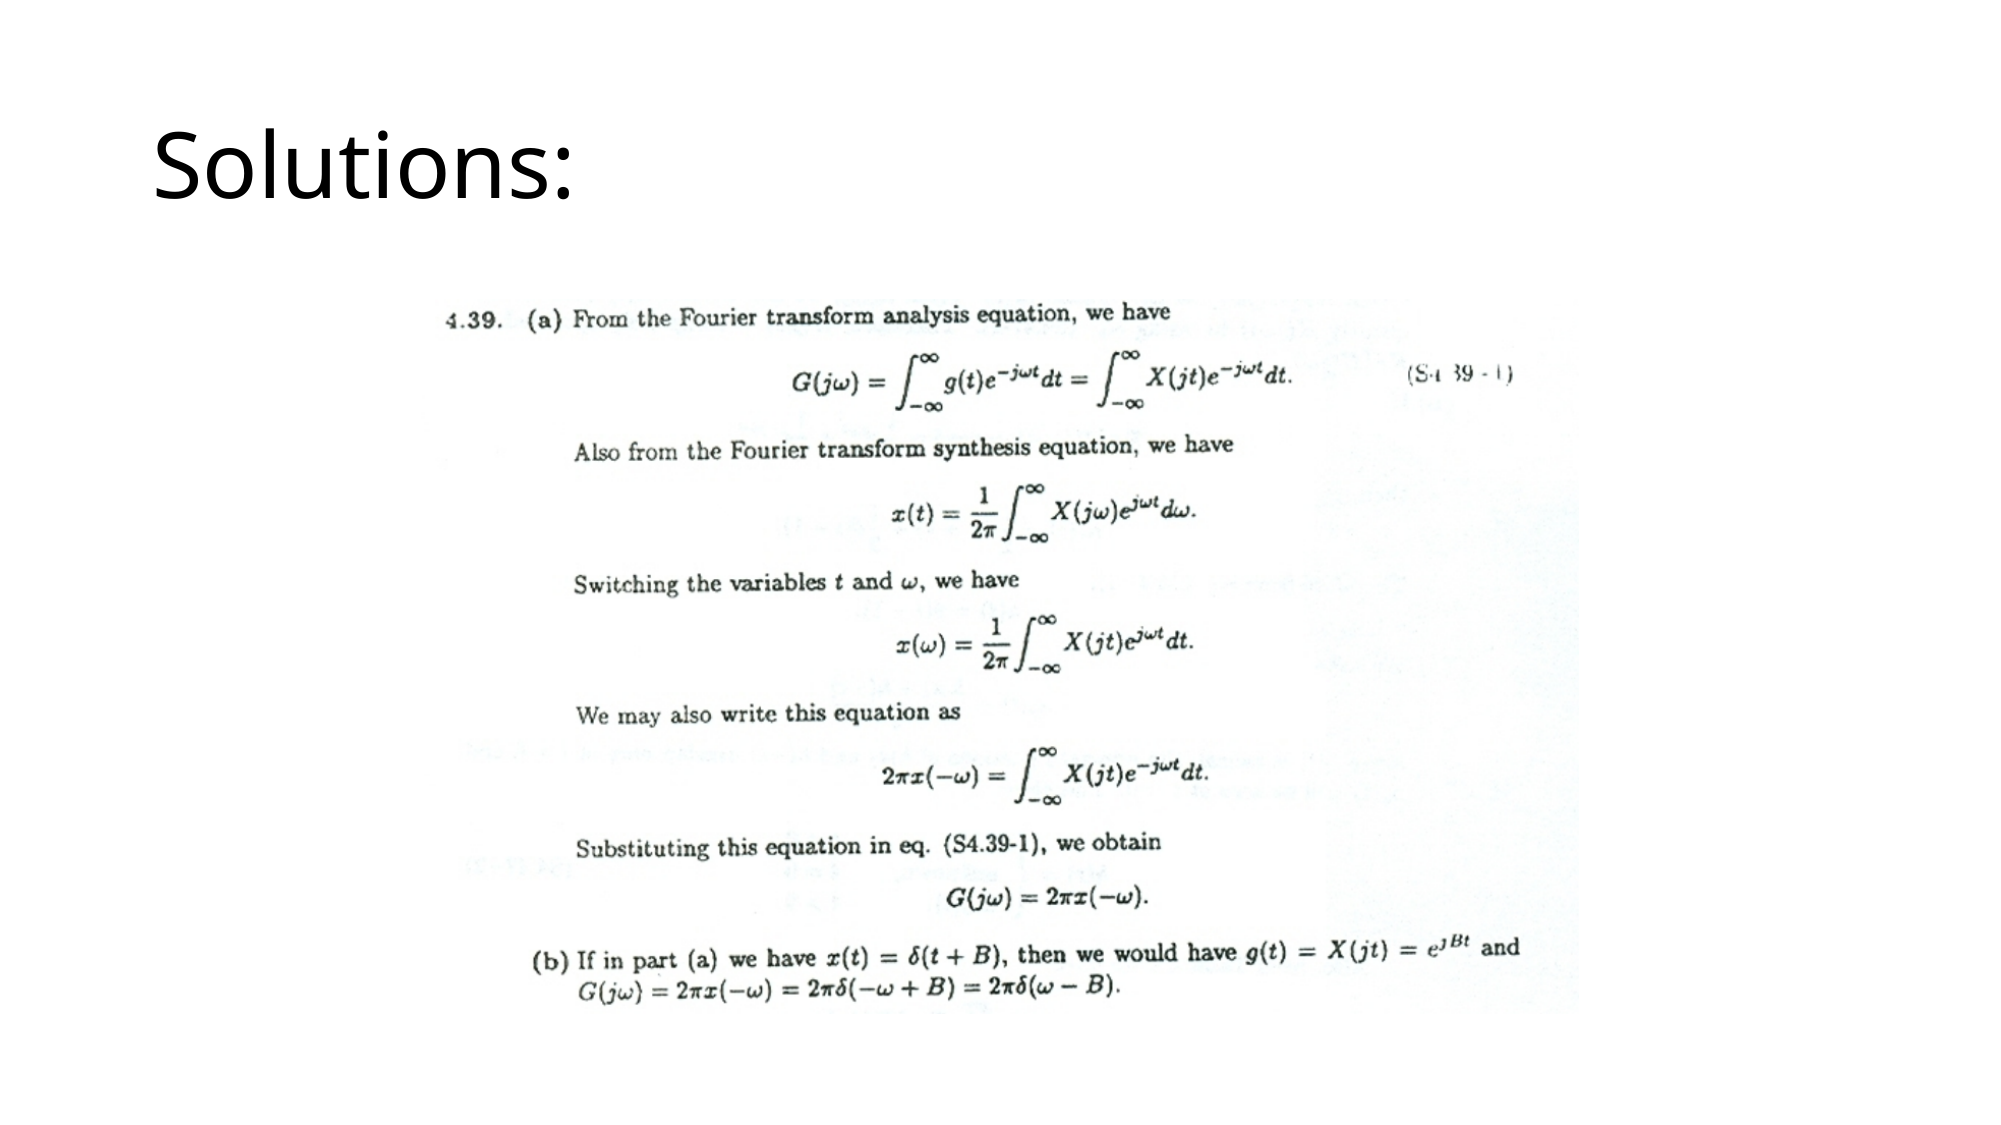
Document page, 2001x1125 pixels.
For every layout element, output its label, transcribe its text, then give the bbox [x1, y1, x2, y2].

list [421, 299, 1579, 1014]
title Solutions: [137, 59, 1863, 278]
